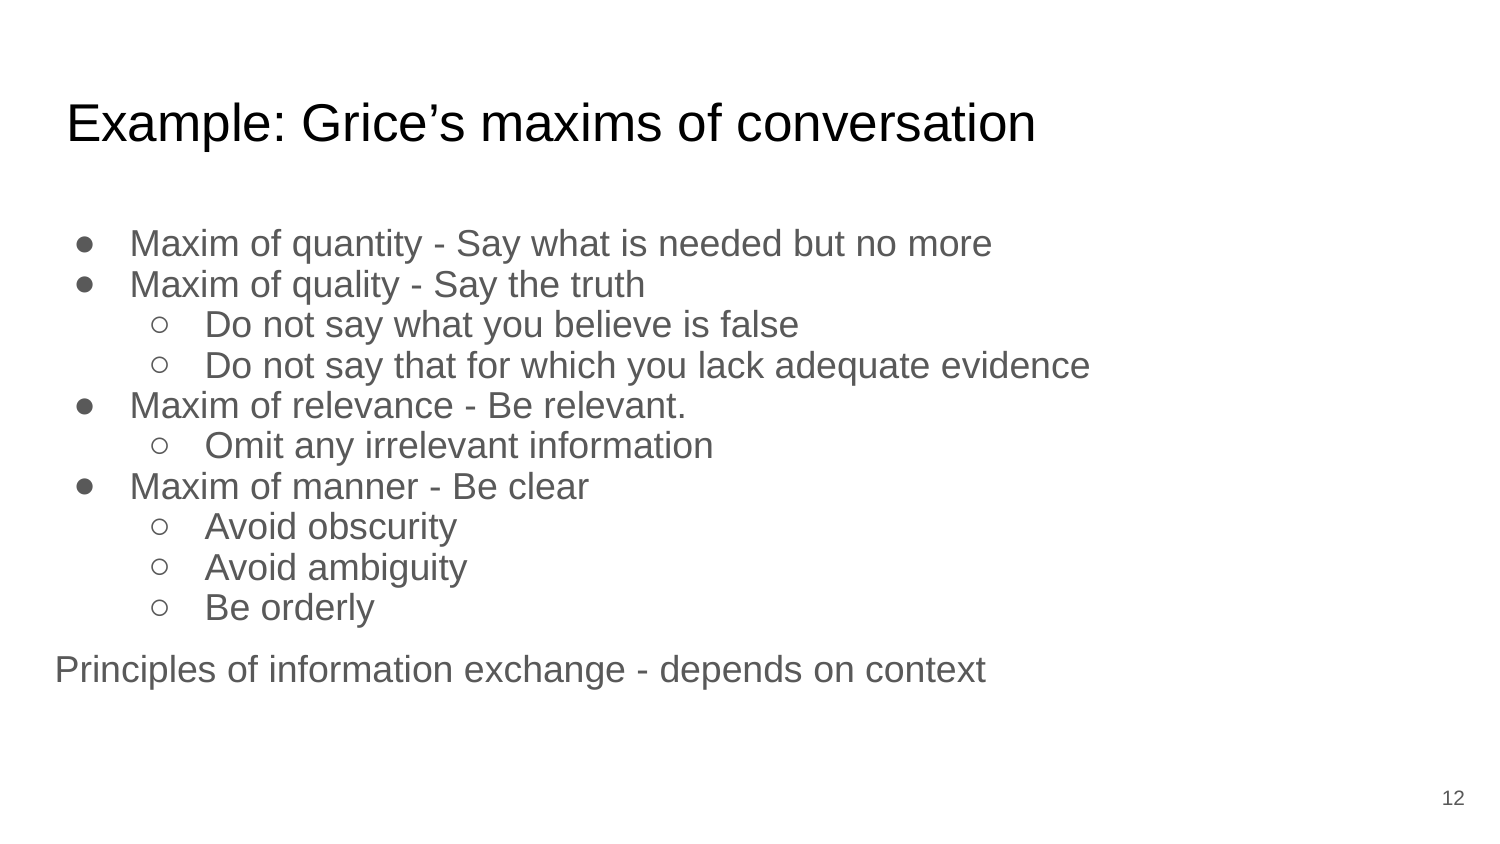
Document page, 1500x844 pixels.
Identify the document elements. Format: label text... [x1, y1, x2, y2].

list Maxim of quantity - Say what is needed but no more Maxim of quality - Say the truth Do not say what you believe is false Do not say that for which you lack adequate evidence Maxim of relevance - Be relevant. Omit any irrelevant information Maxim of manner - Be clear Avoid obscurity Avoid ambiguity Be orderly Principles of information exchange - depends on context [39, 209, 1142, 760]
title Example: Grice’s maxims of conversation [51, 72, 1449, 167]
slide_number ‹#› [1389, 764, 1480, 830]
